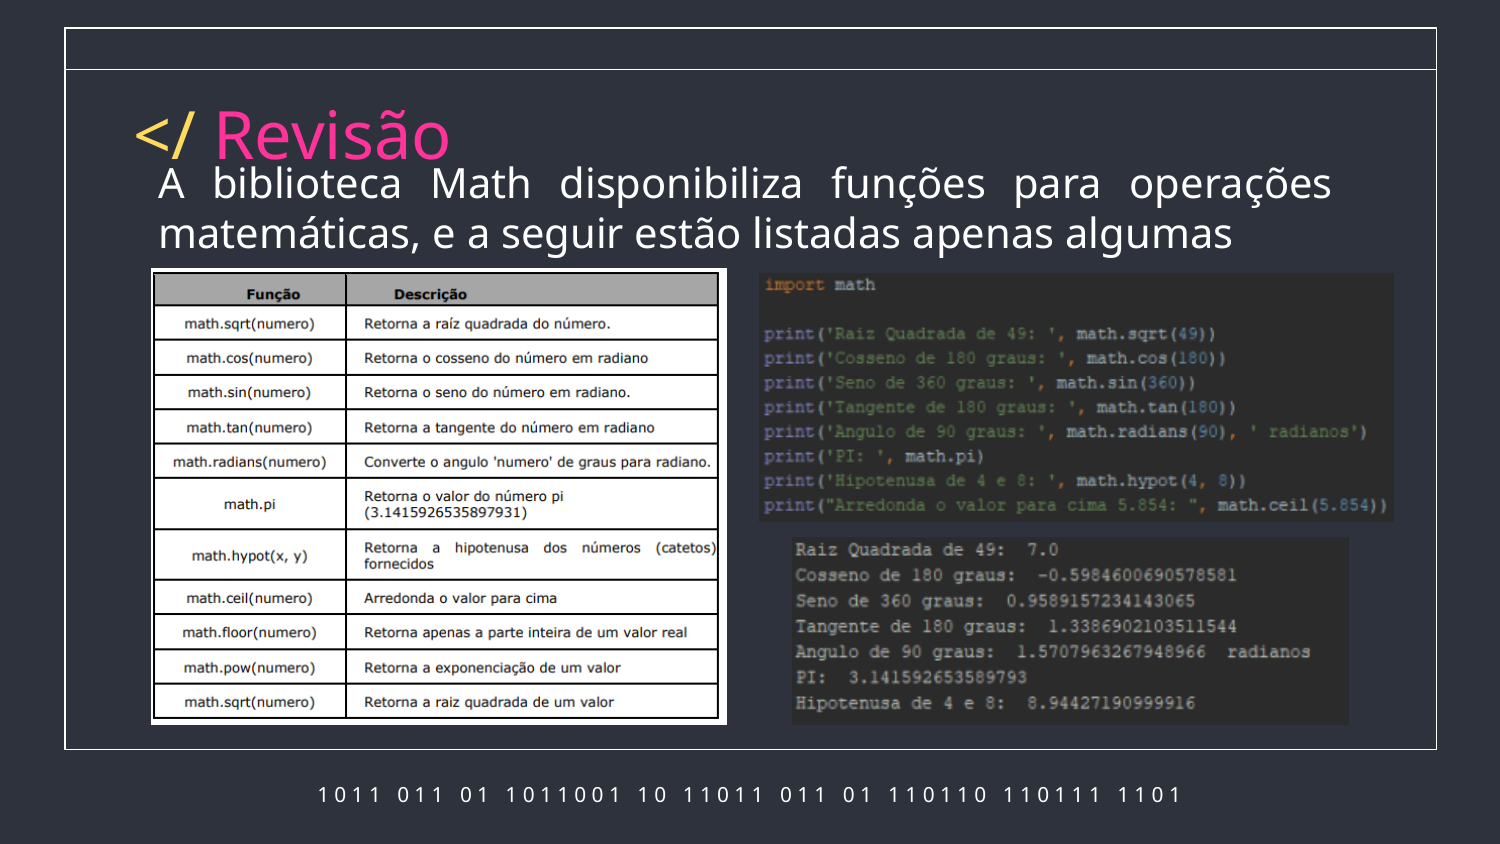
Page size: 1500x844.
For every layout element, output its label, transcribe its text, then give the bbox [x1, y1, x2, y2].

list A biblioteca Math disponibiliza funções para operações matemáticas, e a seguir estão listadas apenas algumas [118, 141, 1349, 320]
picture [151, 267, 727, 725]
title </ Revisão [118, 78, 1382, 170]
picture [791, 537, 1349, 725]
picture [759, 273, 1395, 523]
